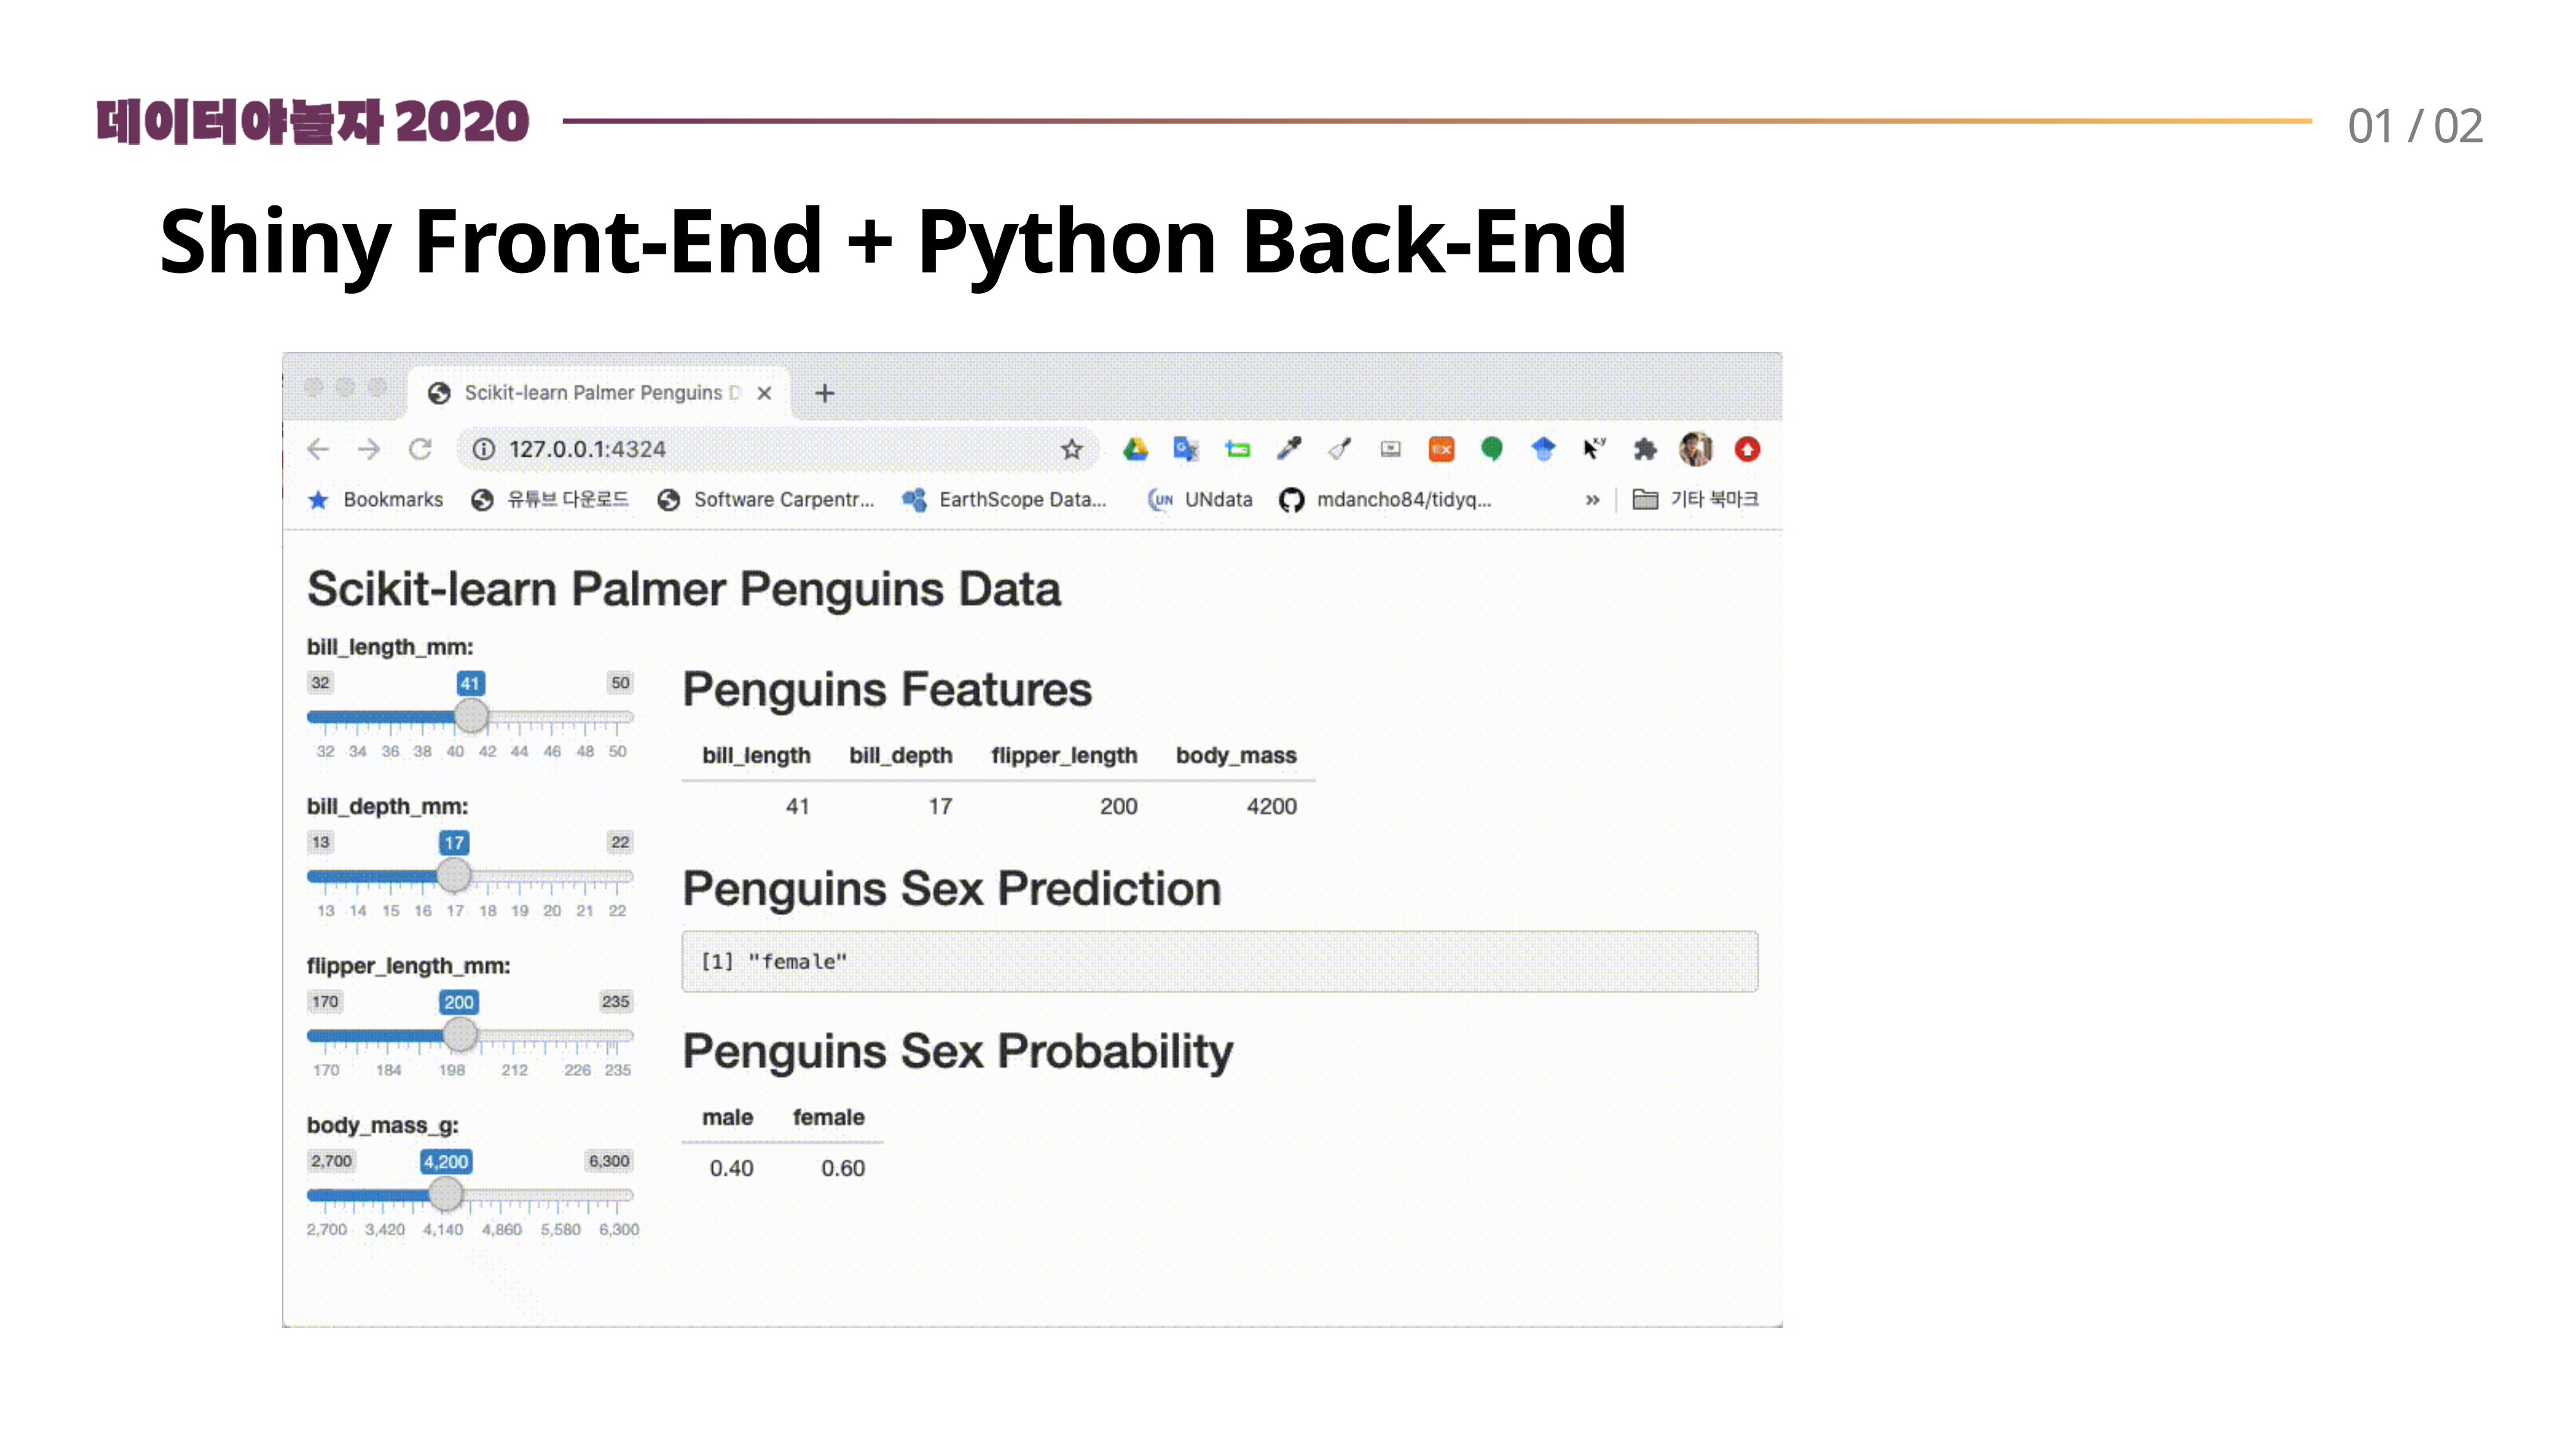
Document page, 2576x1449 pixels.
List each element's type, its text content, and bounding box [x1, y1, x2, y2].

list Shiny Front-End + Python Back-End [149, 191, 1991, 289]
picture [281, 352, 1783, 1328]
picture [97, 99, 529, 145]
